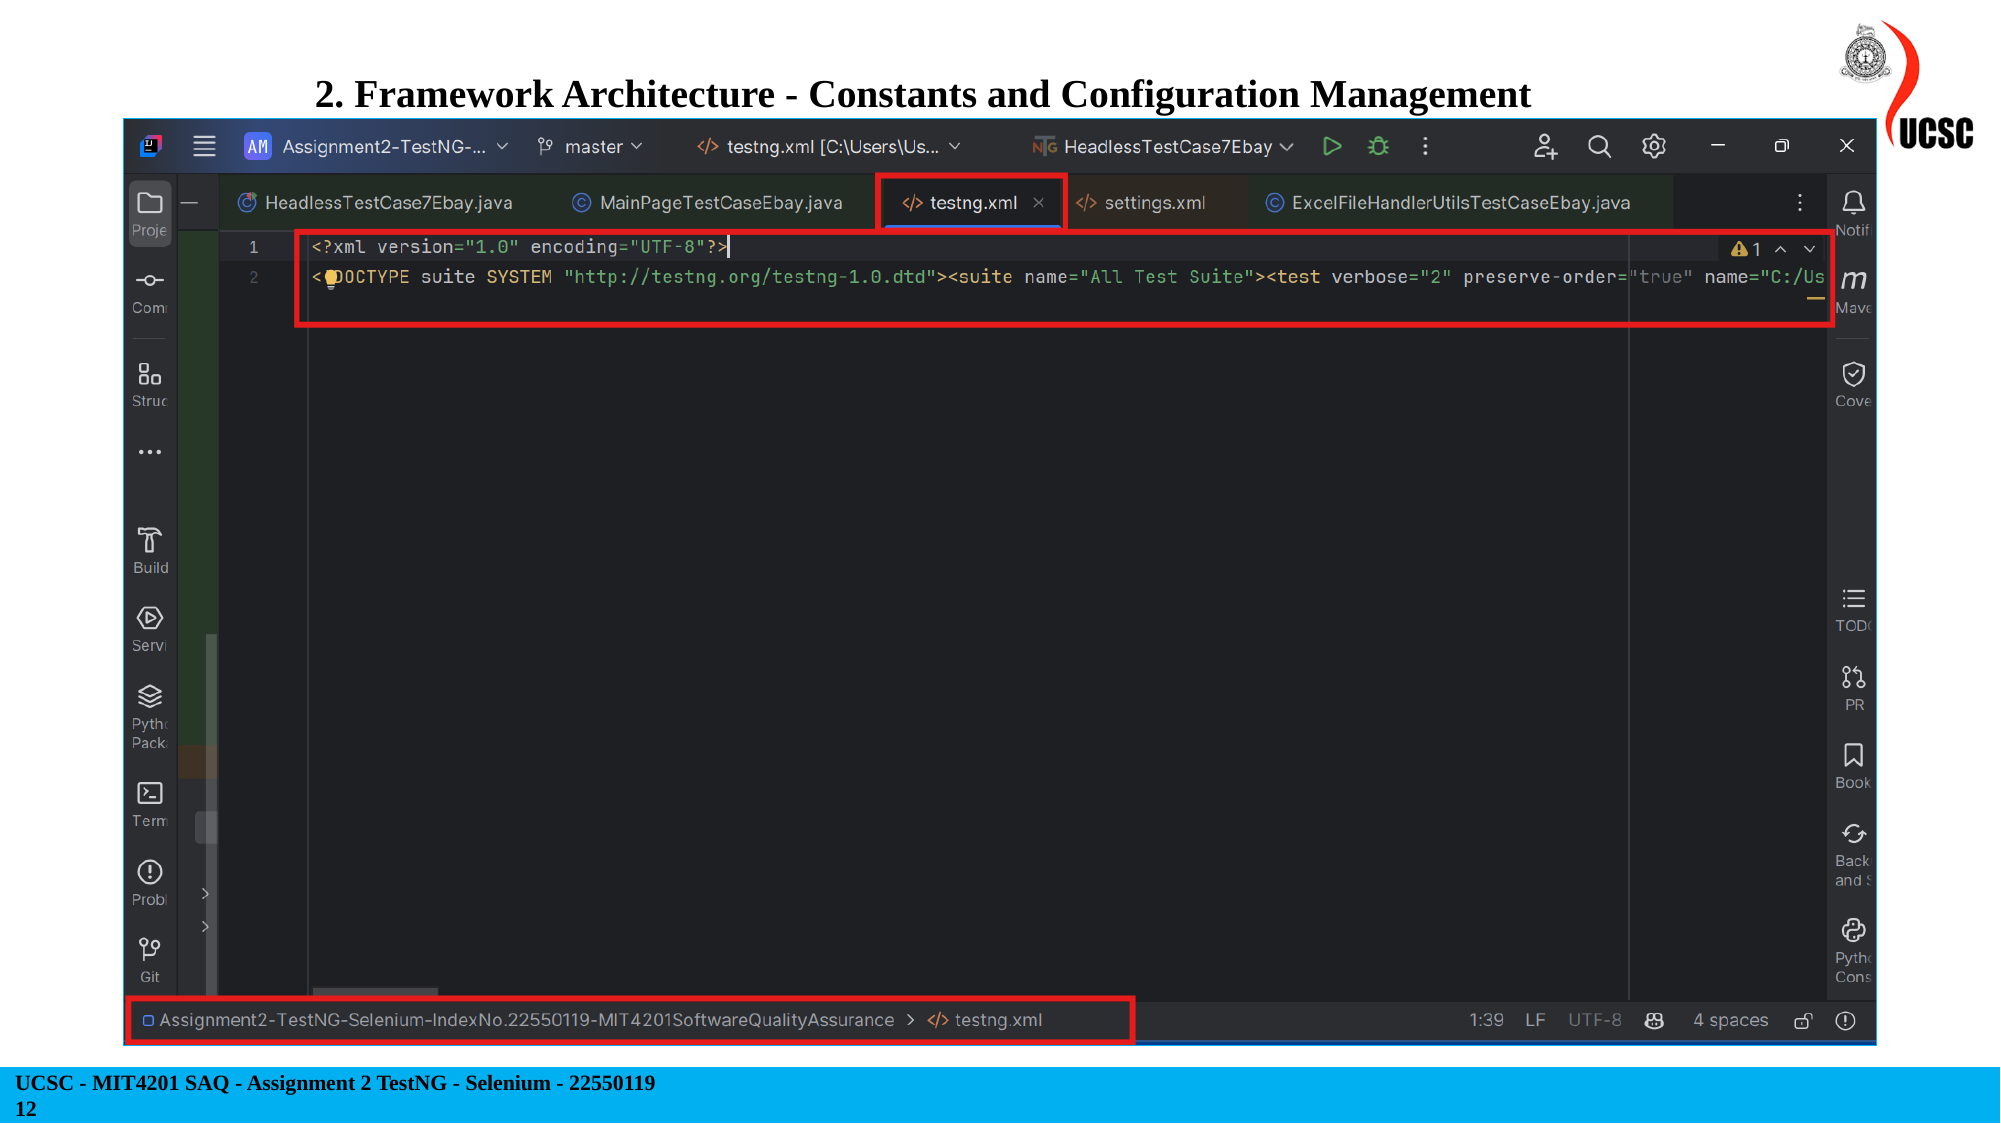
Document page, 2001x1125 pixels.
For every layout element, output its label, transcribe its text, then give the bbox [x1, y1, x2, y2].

text_box 2. Framework Architecture - Constants and Configuration Management [0, 37, 2000, 1073]
footer UCSC - MIT4201 SAQ - Assignment 2 TestNG - Selenium - 22550119 12 [0, 1073, 2000, 1123]
picture [1826, 0, 2000, 174]
picture [125, 120, 1875, 1044]
